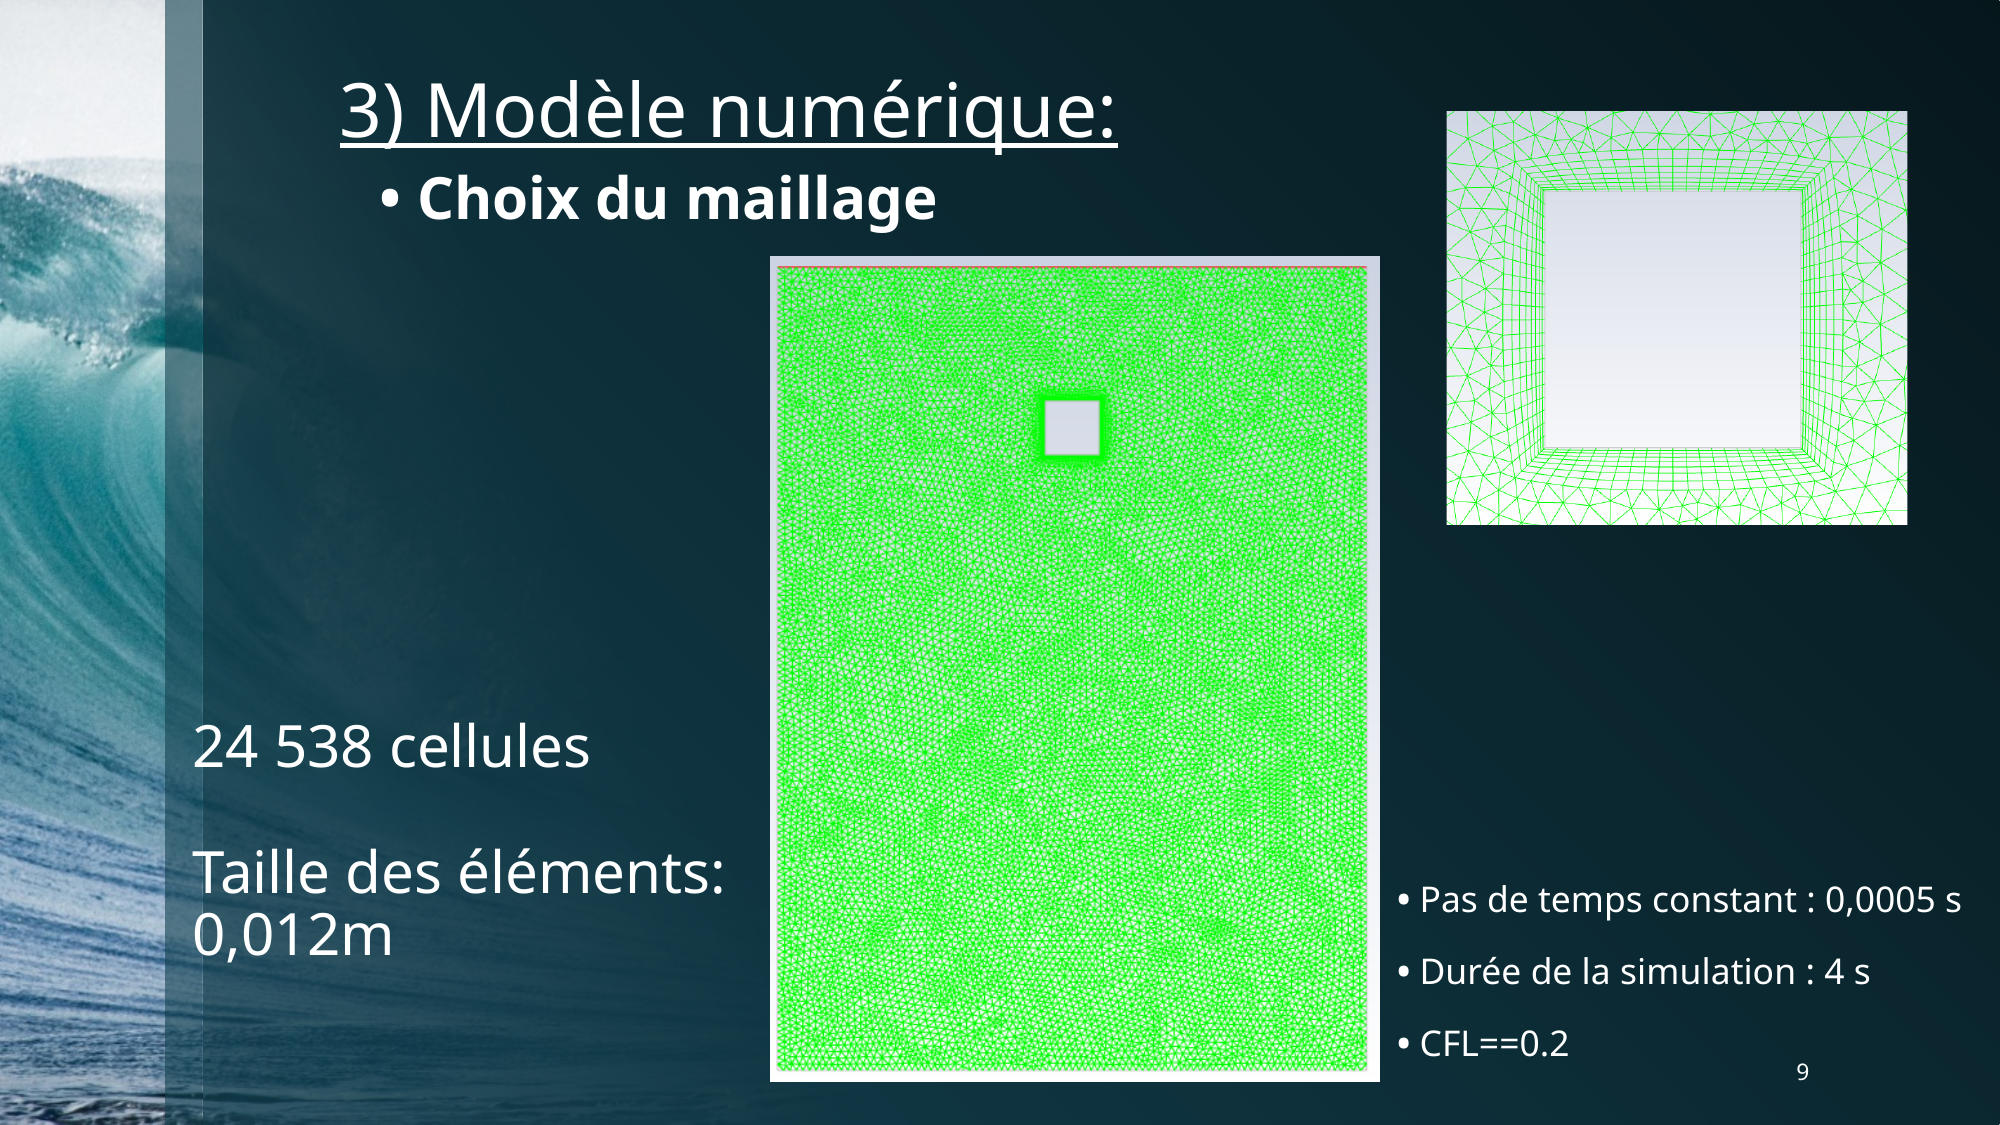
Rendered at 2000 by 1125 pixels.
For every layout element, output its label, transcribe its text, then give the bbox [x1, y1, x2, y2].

picture [0, 0, 2000, 1125]
text_box • Choix du maillage [364, 39, 1865, 240]
text_box 24 538 cellules Taille des éléments: 0,012m [177, 468, 770, 976]
text_box 24 538 cellules Taille des éléments: 0,012m [1380, 468, 1678, 976]
slide_number 9 [1649, 1050, 1825, 1096]
title 3) Modèle numérique: [324, 0, 1825, 161]
